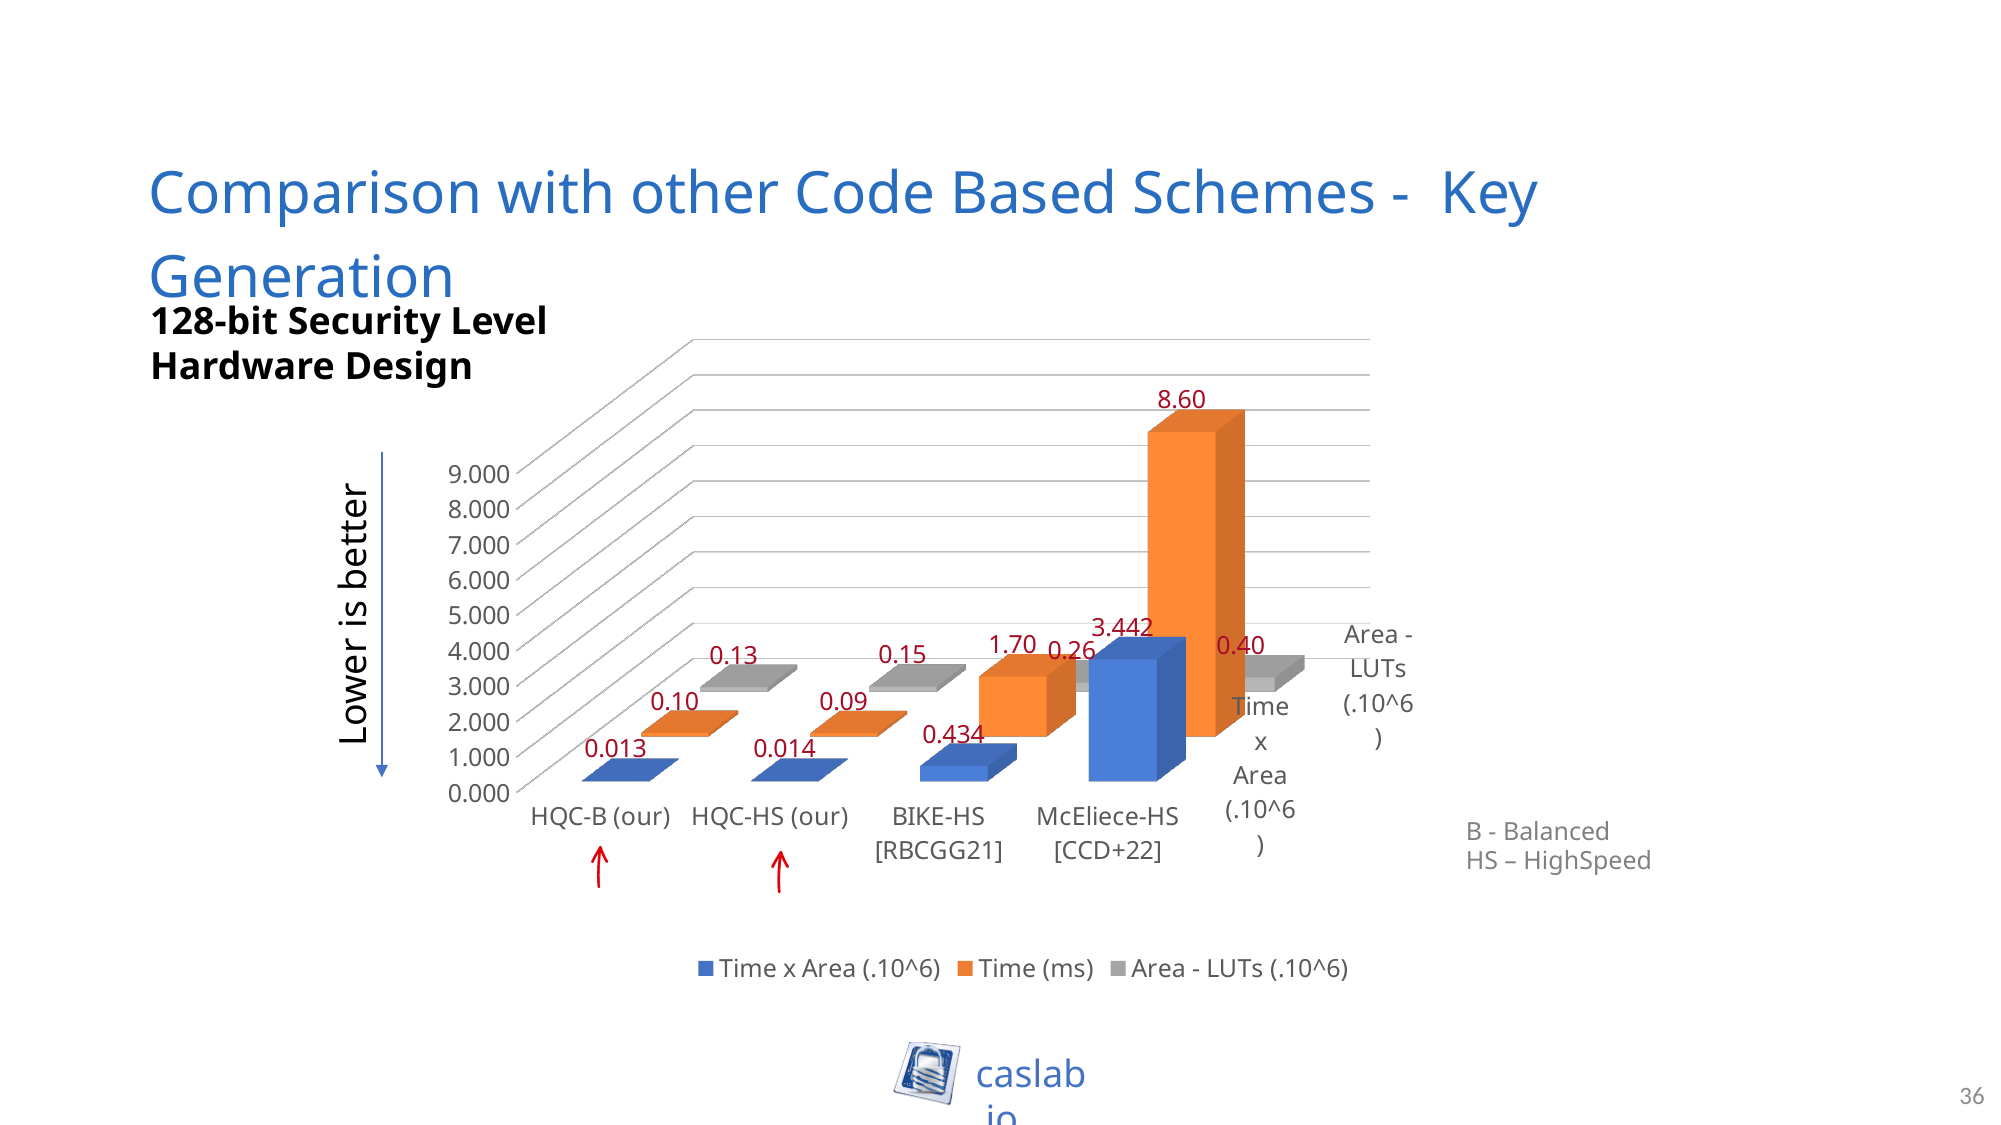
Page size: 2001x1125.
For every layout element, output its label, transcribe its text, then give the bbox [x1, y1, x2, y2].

text_box B - Balanced HS – HighSpeed [1629, 807, 1667, 883]
text_box 128-bit Security Level Hardware Design [133, 289, 418, 395]
picture [768, 850, 792, 912]
picture [892, 1042, 961, 1109]
picture [588, 845, 611, 907]
list Comparison with other Code Based Schemes - Key Generation [133, 133, 1827, 228]
text_box Lower is better [321, 468, 381, 761]
chart [418, 258, 1629, 992]
